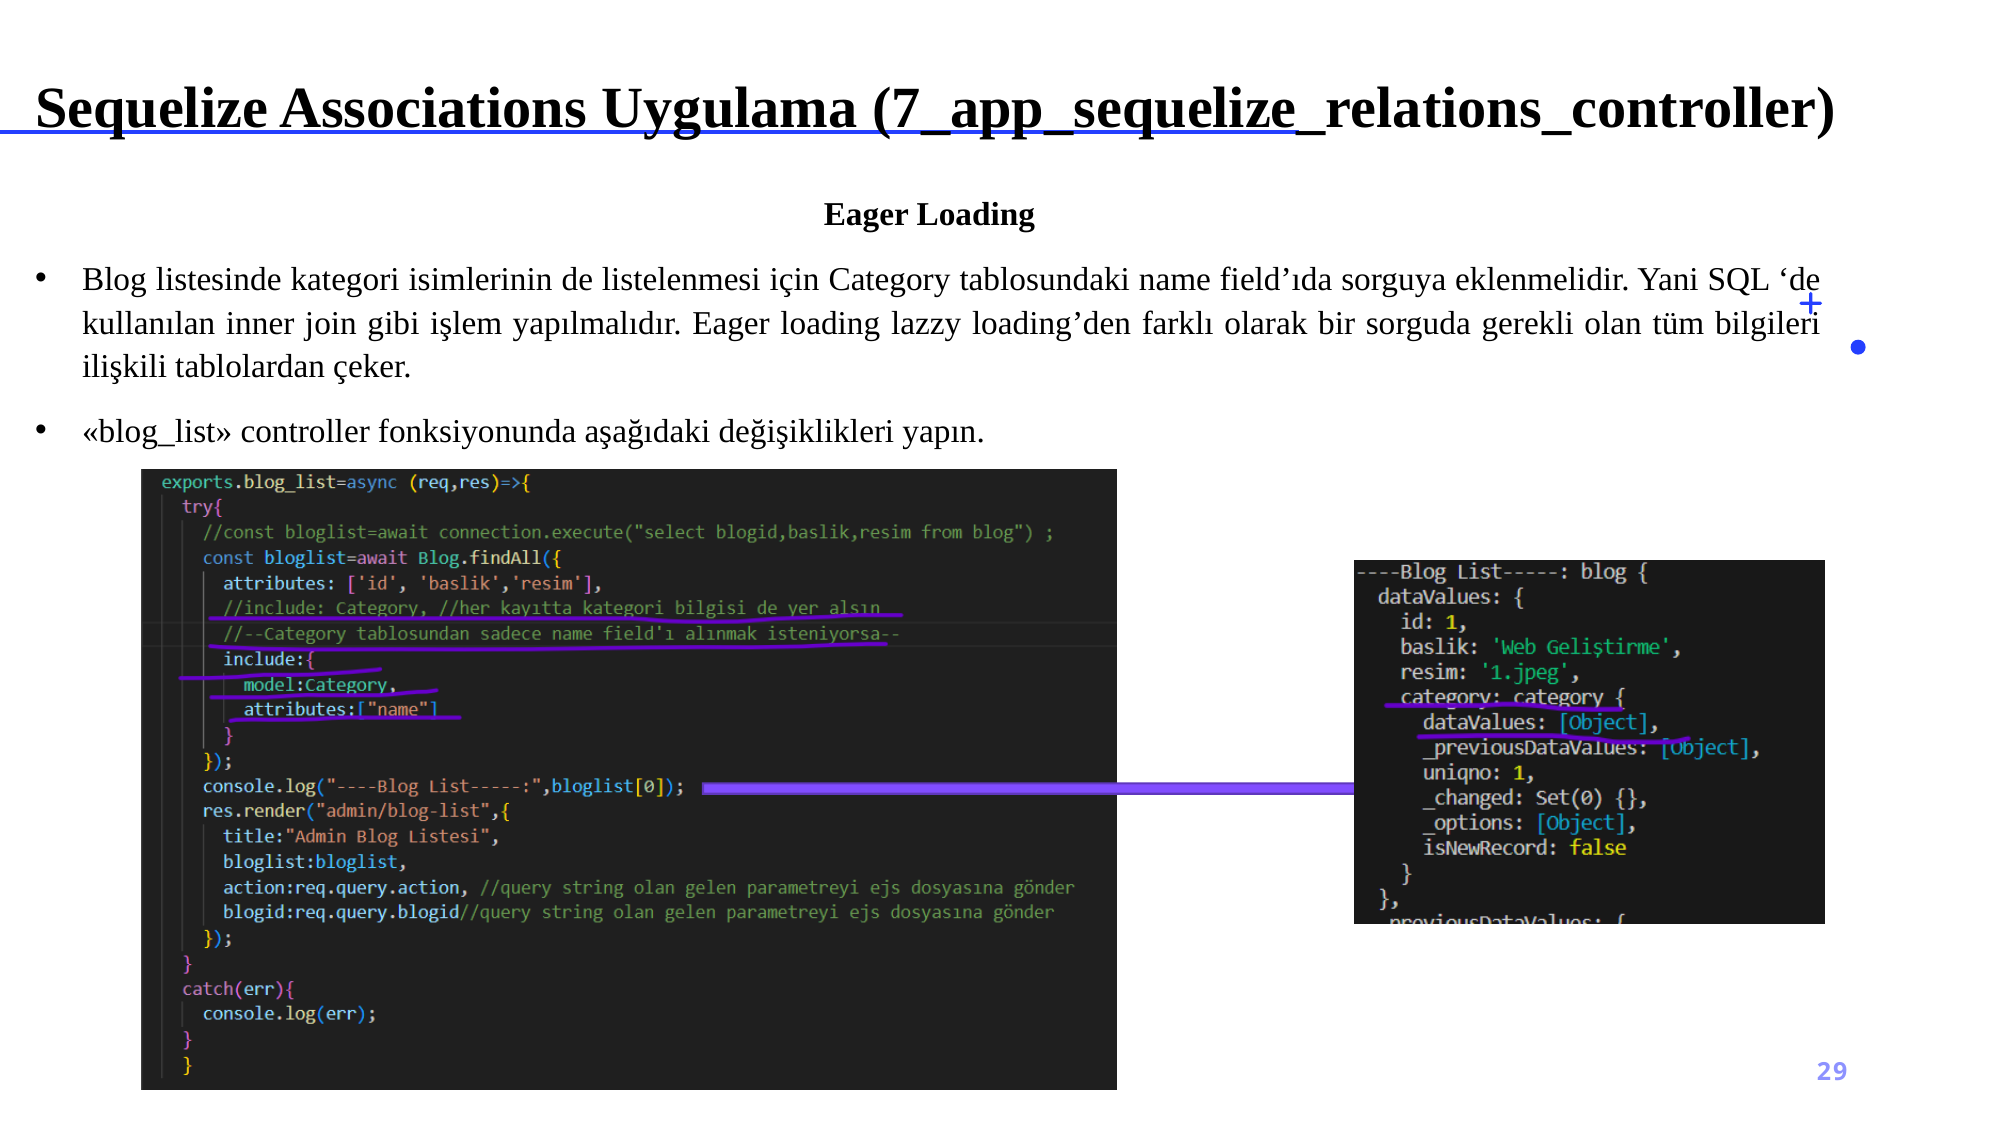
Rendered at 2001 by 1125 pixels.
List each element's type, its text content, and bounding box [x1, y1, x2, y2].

slide_number 29 [1412, 1042, 1863, 1103]
text_box [1117, 782, 1354, 795]
title Sequelize Associations Uygulama (7_app_sequelize_relations_controller) [20, 53, 1926, 148]
picture [1354, 560, 1825, 924]
list Eager Loading Blog listesinde kategori isimlerinin de listelenmesi için Category tablosundaki name field’ıda sorguya eklenmelidir. Yani SQL ‘de kullanılan inner join gibi işlem yapılmalıdır. Eager loading lazzy loading’den farklı olarak bir sorguda gerekli olan tüm bilgileri ilişkili tablolardan çeker. «blog_list» controller fonksiyonunda aşağıdaki değişiklikleri yapın. [20, 180, 1839, 1043]
picture [141, 469, 1117, 1090]
